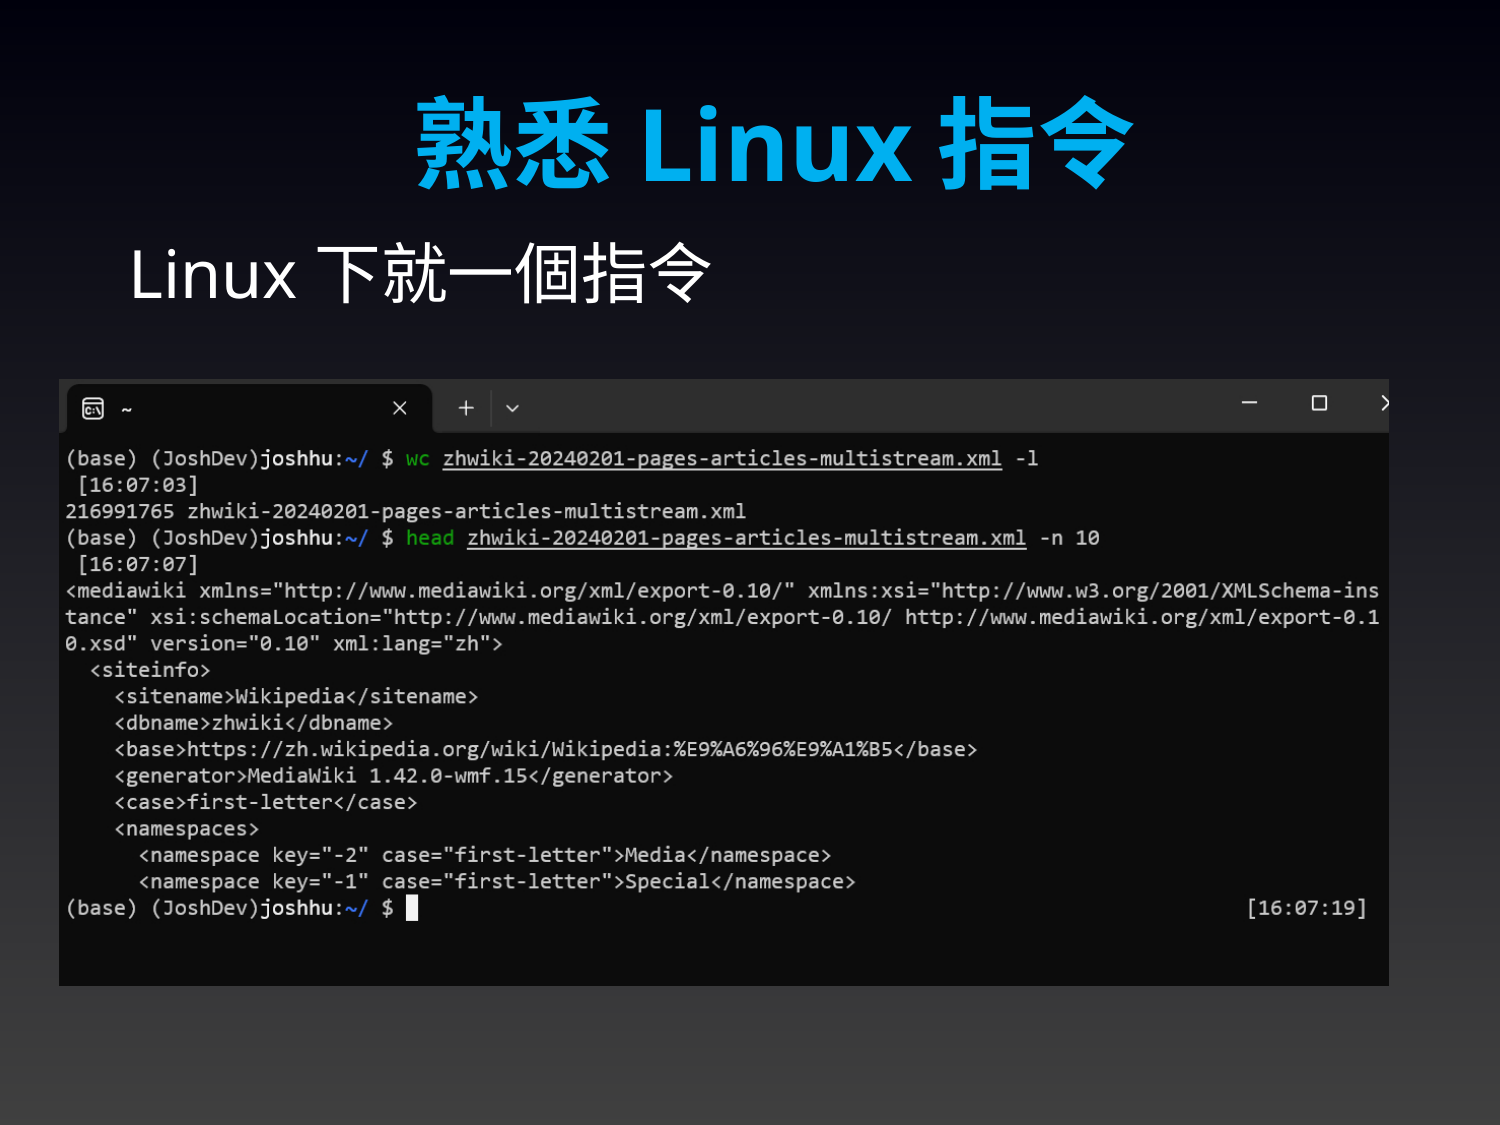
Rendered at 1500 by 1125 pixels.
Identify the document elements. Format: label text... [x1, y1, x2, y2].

text_box 熟悉Linux指令 [398, 54, 1154, 217]
text_box Linux下就一個指令 [113, 224, 1439, 320]
picture [58, 379, 1390, 986]
